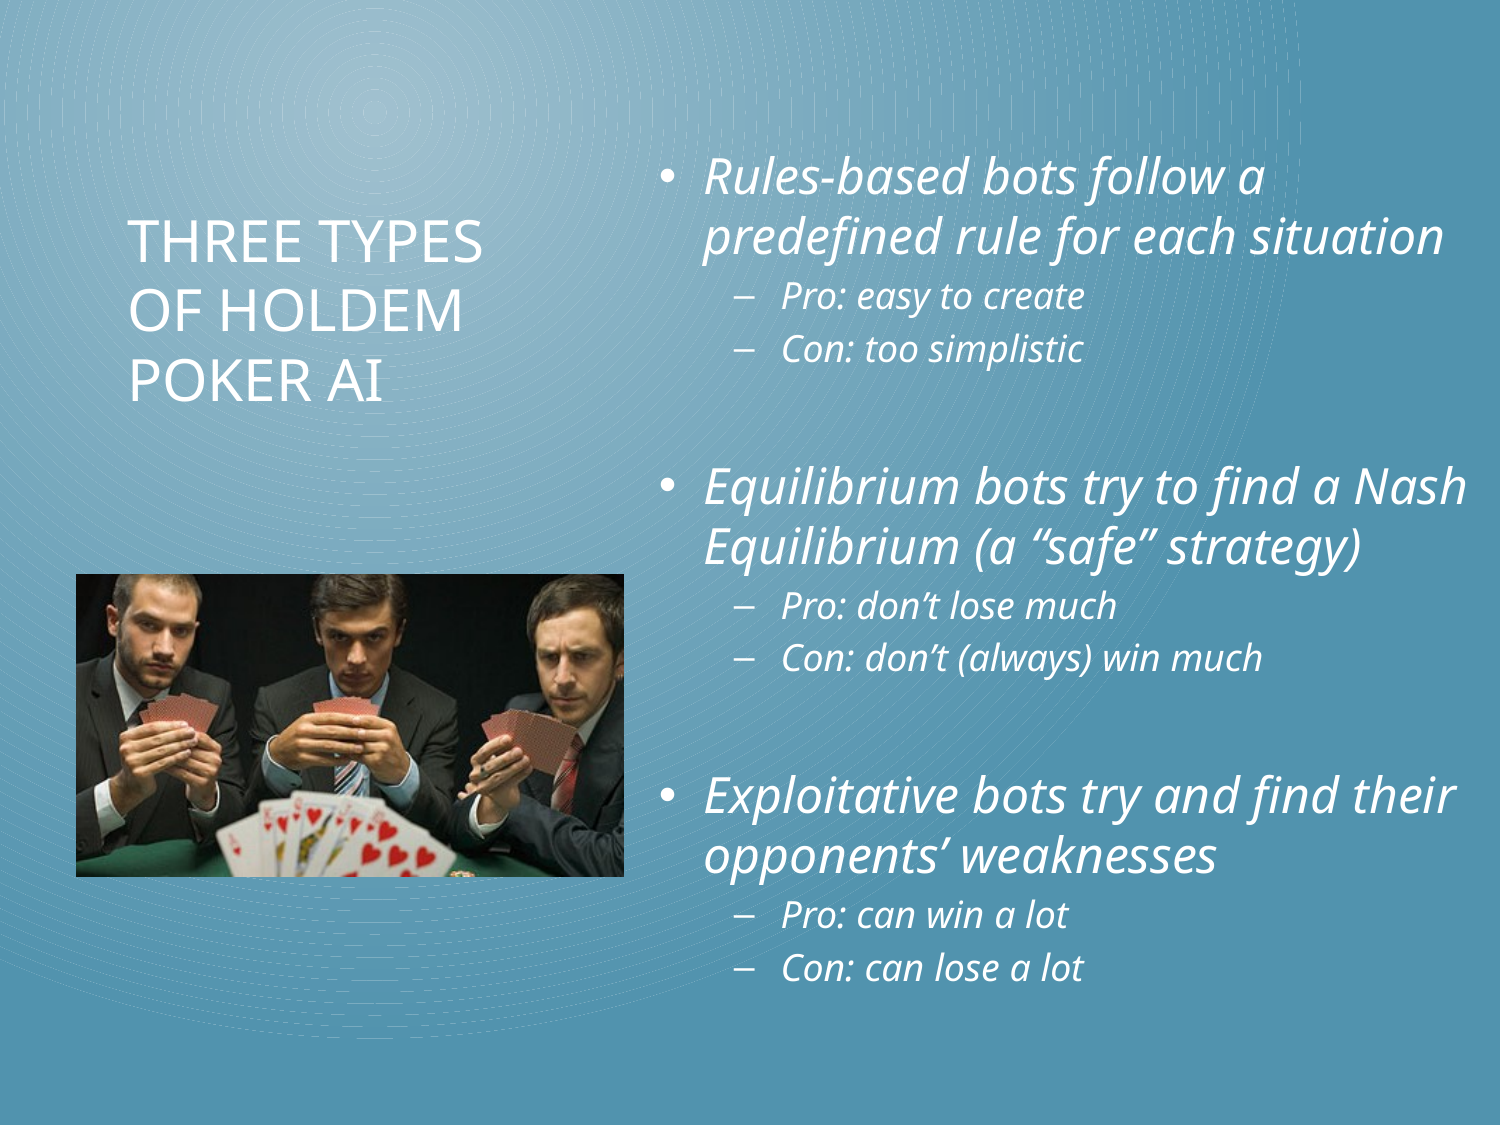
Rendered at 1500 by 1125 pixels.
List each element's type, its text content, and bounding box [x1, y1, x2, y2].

title Three types of Holdem Poker AI [112, 196, 516, 521]
picture [76, 573, 624, 878]
list Rules-based bots follow a predefined rule for each situation Pro: easy to create Con: too simplistic Equilibrium bots try to find a Nash Equilibrium (a “safe” strategy) Pro: don’t lose much Con: don’t (always) win much Exploitative bots try and find their opponents’ weaknesses Pro: can win a lot Con: can lose a lot [643, 137, 1500, 1057]
